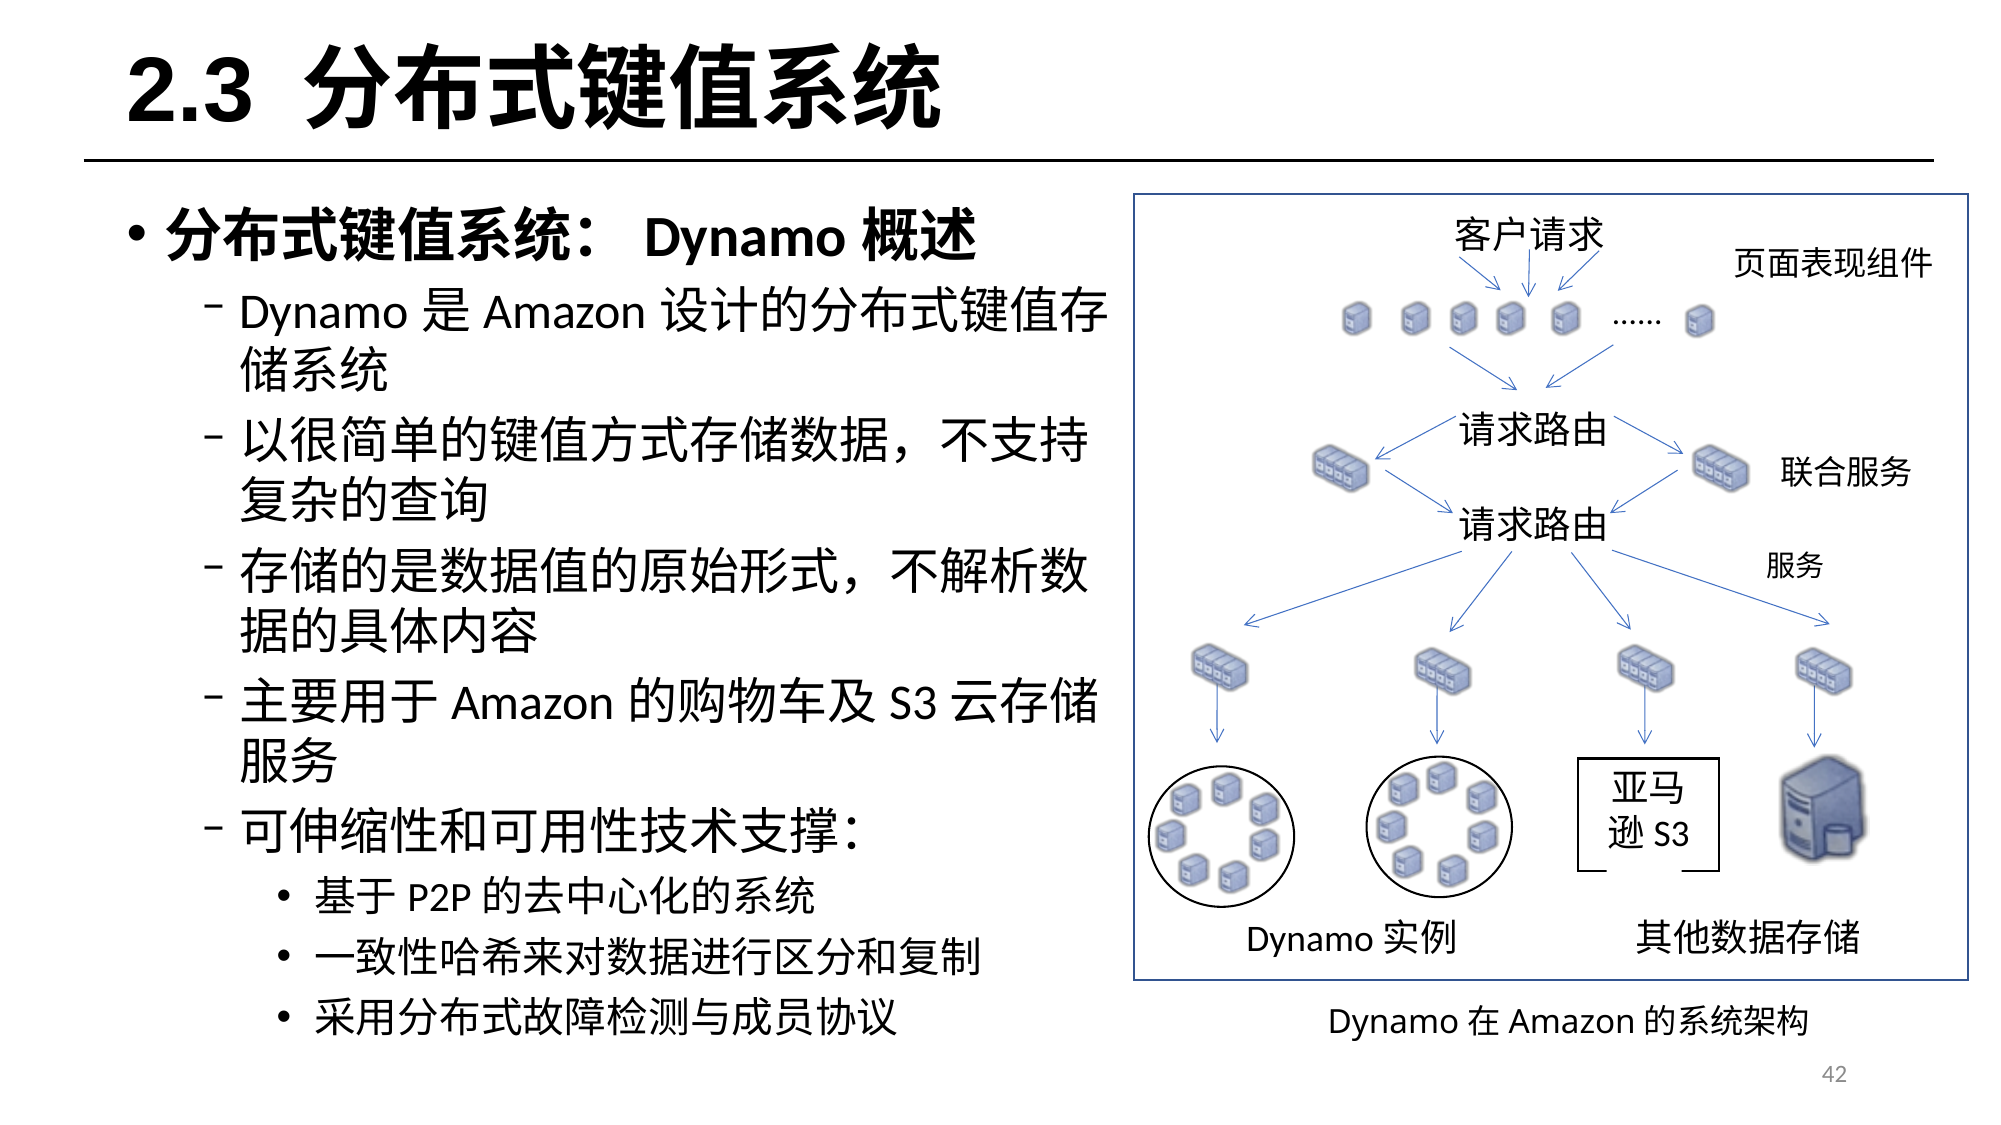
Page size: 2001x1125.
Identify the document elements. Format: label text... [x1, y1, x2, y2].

title 2.3 分布式键值系统 [111, 22, 1905, 161]
list 分布式键值系统：Dynamo概述 Dynamo是Amazon设计的分布式键值存储系统 以很简单的键值方式存储数据，不支持复杂的查询 存储的是数据值的原始形式，不解析数据的具体内容 主要用于Amazon的购物车及S3云存储服务 可伸缩性和可用性技术支撑： 基于P2P的去中心化的系统 一致性哈希来对数据进行区分和复制 采用分布式故障检测与成员协议 [111, 190, 1140, 1103]
slide_number 42 [1412, 1042, 1863, 1103]
text_box Dynamo在Amazon的系统架构 [1312, 992, 1825, 1048]
text_box [1133, 193, 1969, 981]
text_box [1154, 203, 1975, 968]
